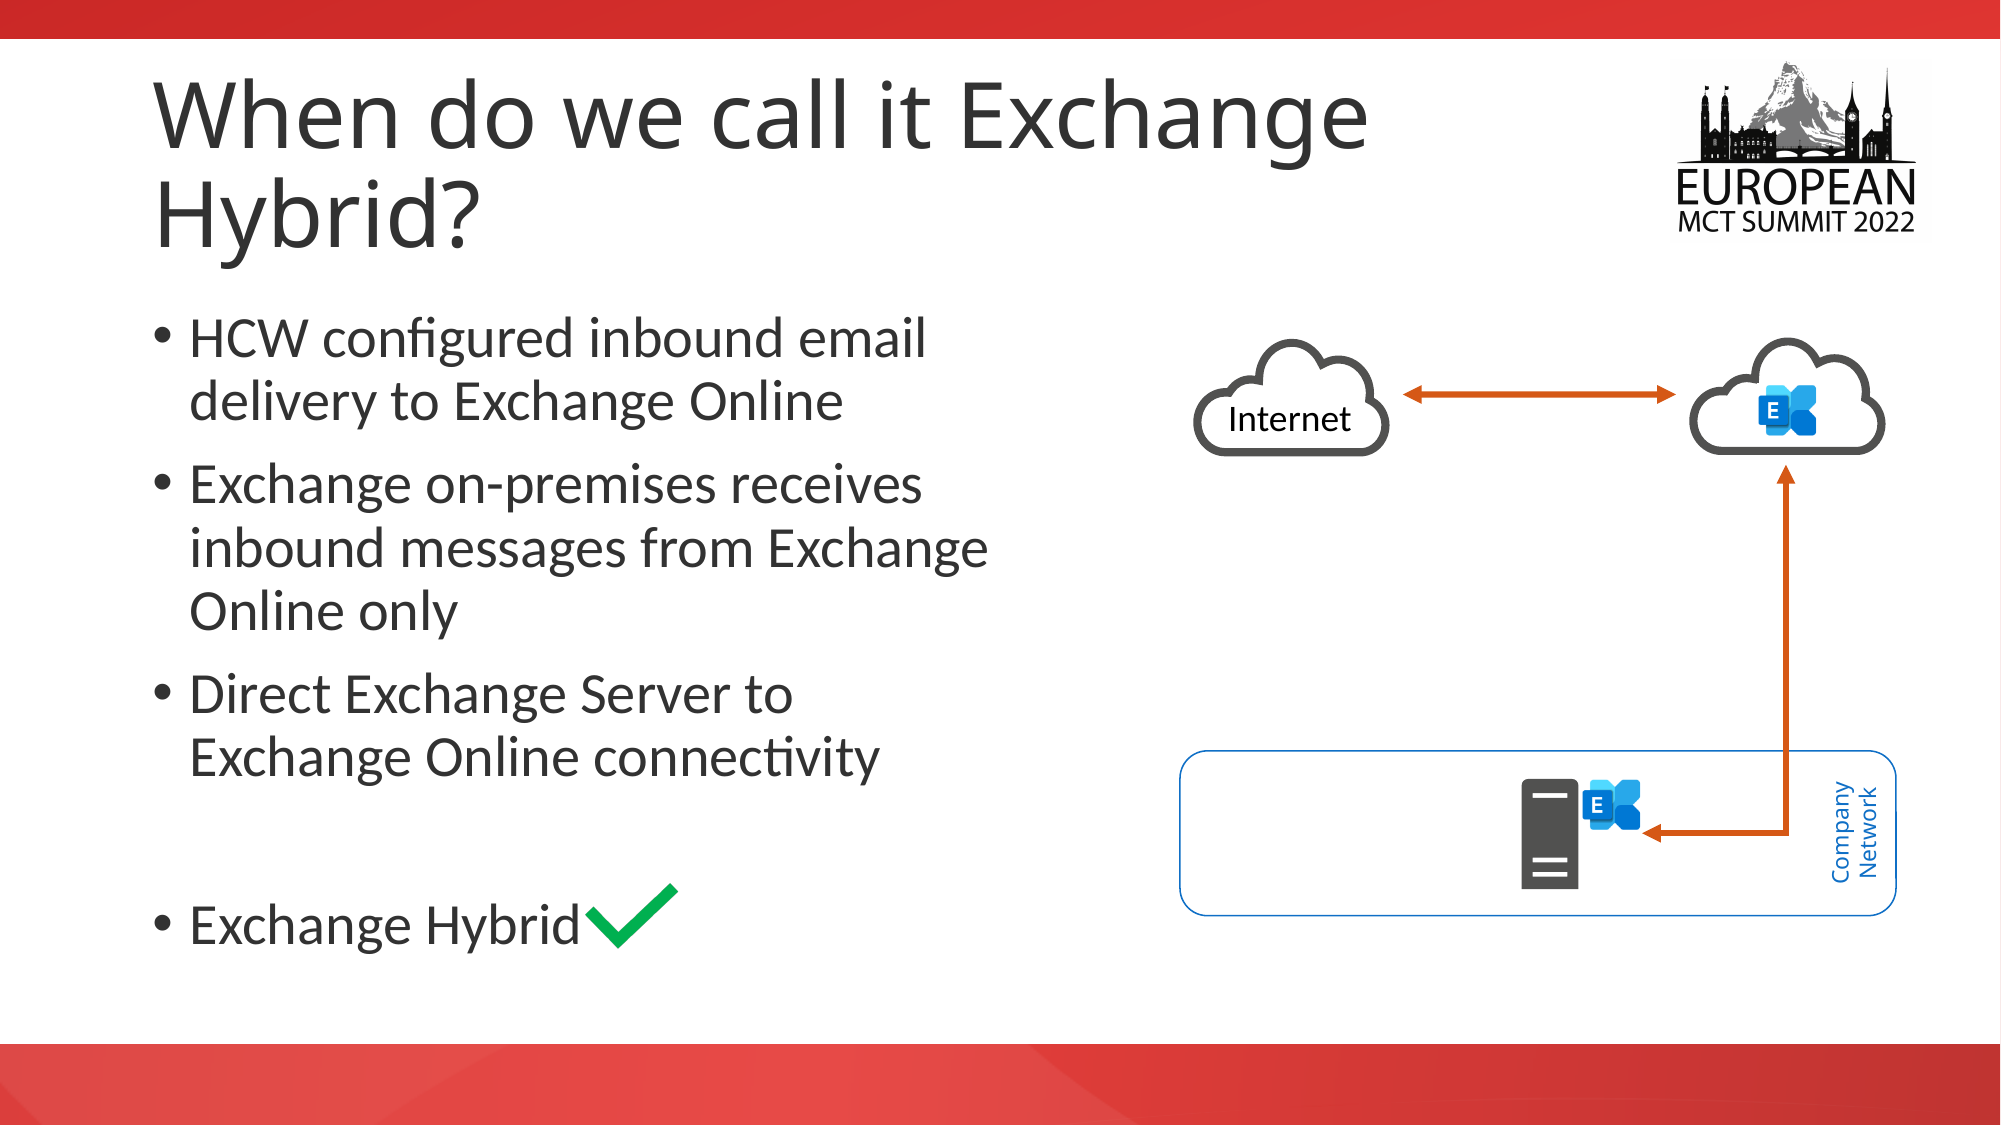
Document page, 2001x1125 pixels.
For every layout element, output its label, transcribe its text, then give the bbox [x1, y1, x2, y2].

picture [0, 1044, 2001, 1125]
picture [0, 0, 2001, 39]
text_box Company Network [1179, 750, 1897, 916]
picture [1513, 771, 1643, 896]
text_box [1675, 324, 1896, 465]
title When do we call it Exchange Hybrid? [137, 59, 1603, 278]
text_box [1179, 325, 1400, 467]
picture [1670, 59, 1932, 243]
picture [583, 867, 680, 964]
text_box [1529, 577, 1899, 721]
list HCW configured inbound email delivery to Exchange Online Exchange on-premises receives inbound messages from Exchange Online only Direct Exchange Server to Exchange Online connectivity Exchange Hybrid [137, 299, 1037, 1014]
